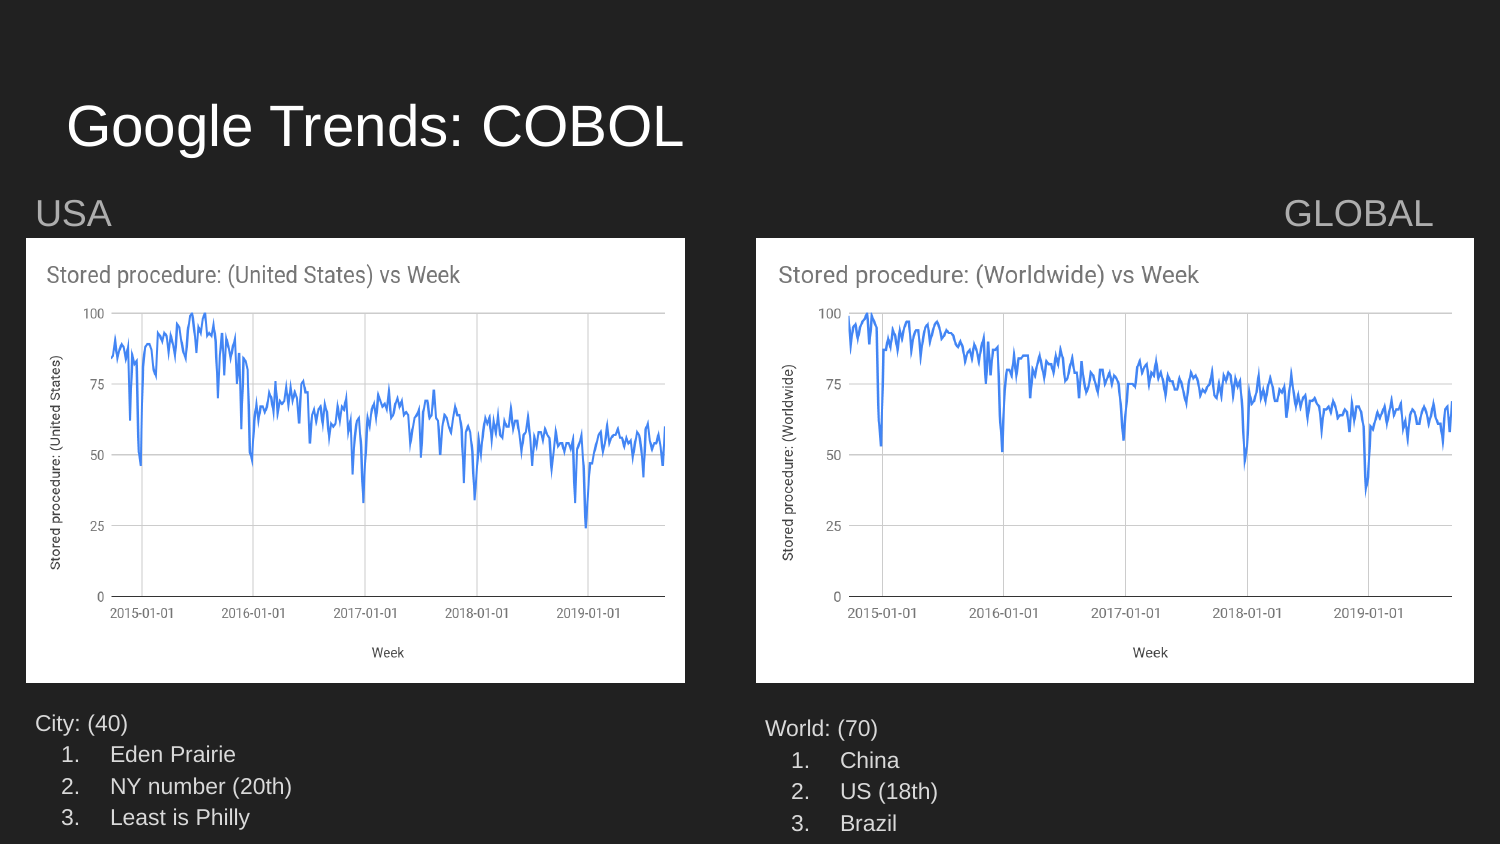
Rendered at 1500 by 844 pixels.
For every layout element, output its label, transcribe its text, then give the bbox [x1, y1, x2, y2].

list GLOBAL [1227, 166, 1449, 207]
text_box City: (40) Eden Prairie NY number (20th) Least is Philly [19, 699, 513, 835]
list USA [19, 166, 190, 207]
text_box World: (70) China US (18th) Brazil [750, 694, 1243, 840]
picture [756, 238, 1474, 683]
title Google Trends: COBOL [51, 72, 1449, 167]
picture [26, 238, 685, 683]
